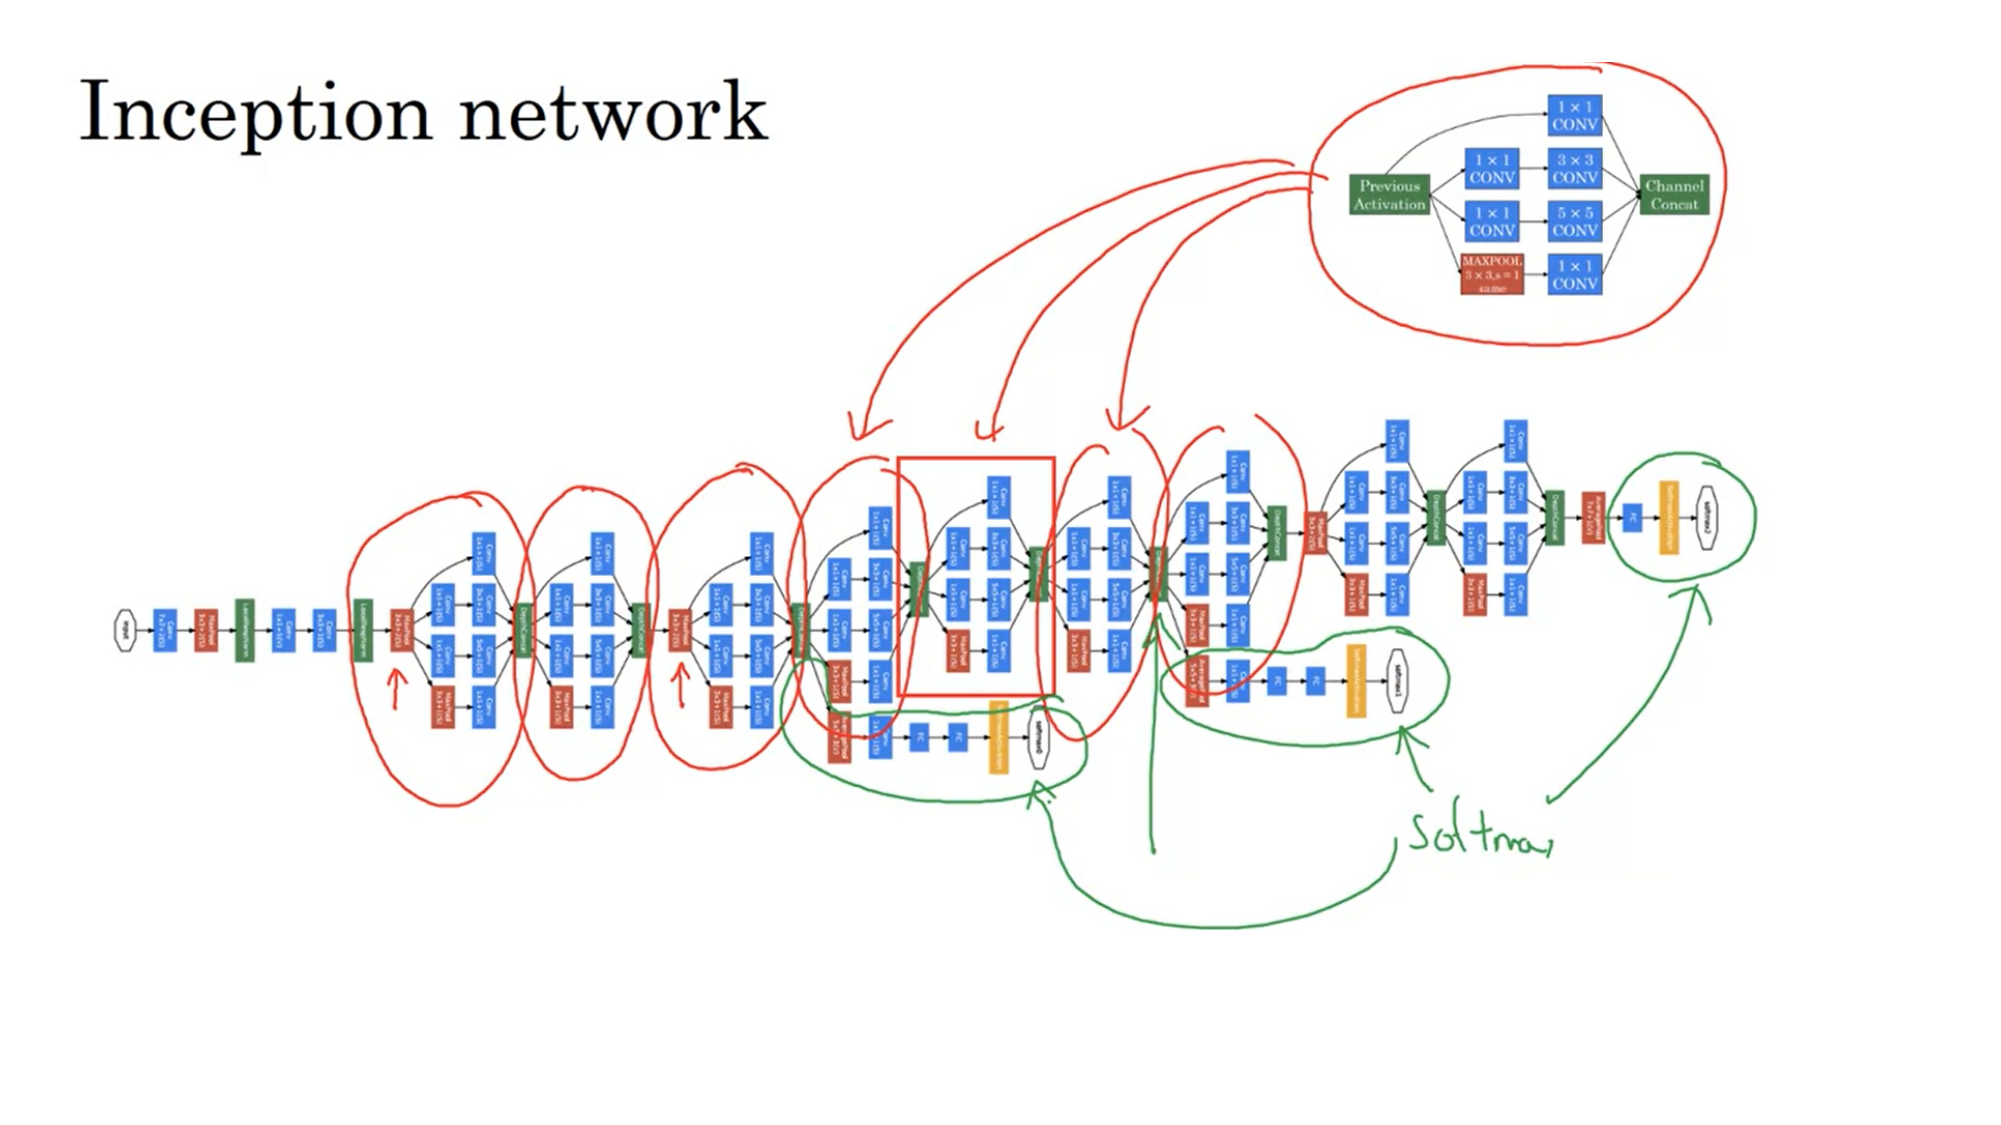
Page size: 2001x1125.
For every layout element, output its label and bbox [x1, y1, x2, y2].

picture [70, 62, 1782, 931]
